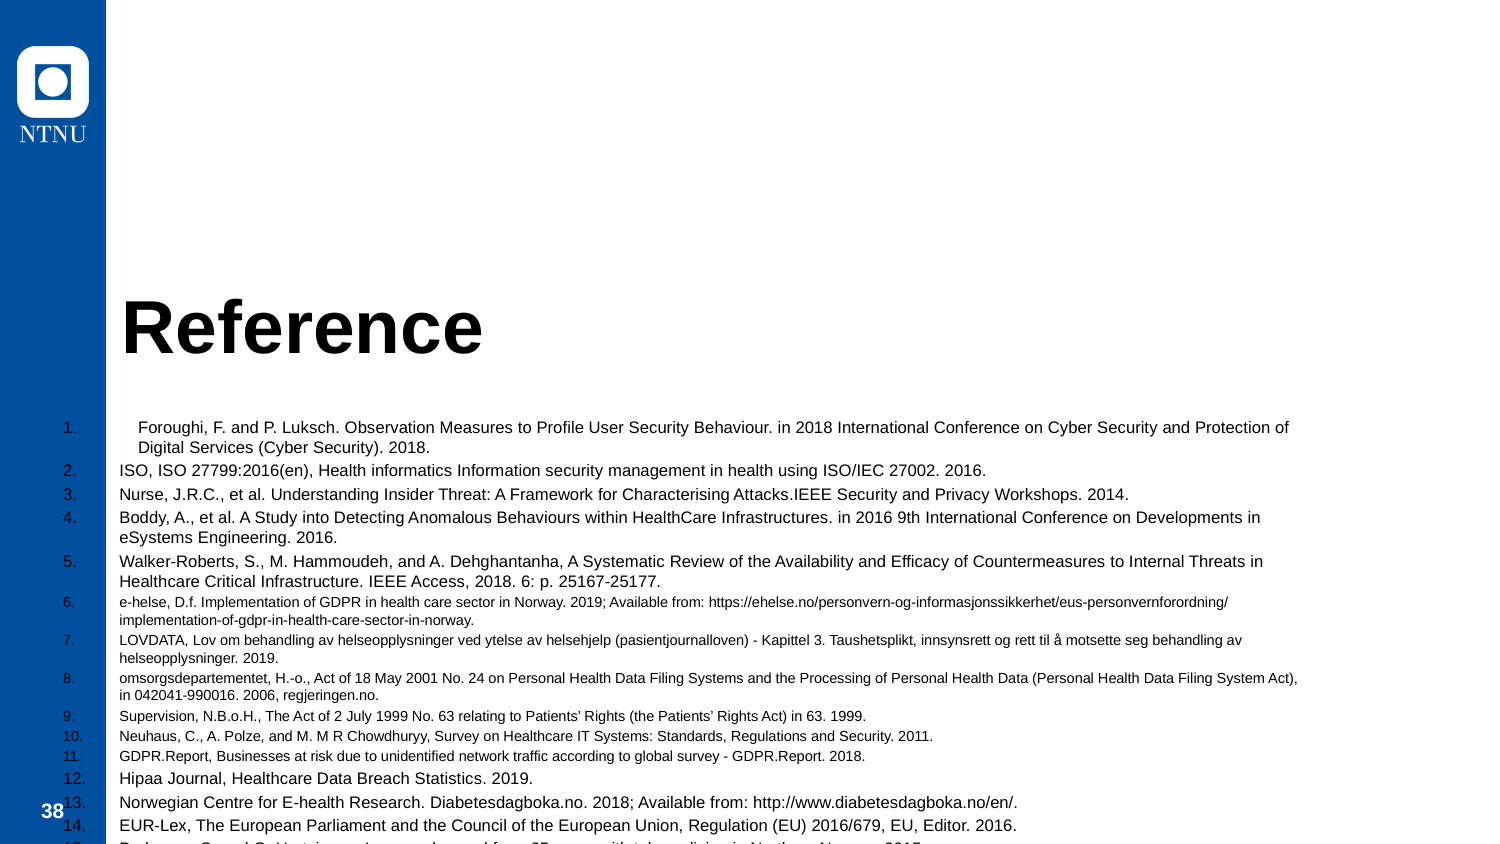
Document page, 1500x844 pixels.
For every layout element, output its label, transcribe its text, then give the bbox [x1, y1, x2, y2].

picture [0, 0, 106, 844]
list Foroughi, F. and P. Luksch. Observation Measures to Profile User Security Behaviour. in 2018 International Conference on Cyber Security and Protection of Digital Services (Cyber Security). 2018. ISO, ISO 27799:2016(en), Health informatics Information security management in health using ISO/IEC 27002. 2016. Nurse, J.R.C., et al. Understanding Insider Threat: A Framework for Characterising Attacks.IEEE Security and Privacy Workshops. 2014. Boddy, A., et al. A Study into Detecting Anomalous Behaviours within HealthCare Infrastructures. in 2016 9th International Conference on Developments in eSystems Engineering. 2016. Walker-Roberts, S., M. Hammoudeh, and A. Dehghantanha, A Systematic Review of the Availability and Efficacy of Countermeasures to Internal Threats in Healthcare Critical Infrastructure. IEEE Access, 2018. 6: p. 25167-25177. e-helse, D.f. Implementation of GDPR in health care sector in Norway. 2019; Available from: https://ehelse.no/personvern-og-informasjonssikkerhet/eus-personvernforordning/implementation-of-gdpr-in-health-care-sector-in-norway. LOVDATA, Lov om behandling av helseopplysninger ved ytelse av helsehjelp (pasientjournalloven) - Kapittel 3. Taushetsplikt, innsynsrett og rett til å motsette seg behandling av helseopplysninger. 2019. omsorgsdepartementet, H.-o., Act of 18 May 2001 No. 24 on Personal Health Data Filing Systems and the Processing of Personal Health Data (Personal Health Data Filing System Act), in 042041-990016. 2006, regjeringen.no. Supervision, N.B.o.H., The Act of 2 July 1999 No. 63 relating to Patients’ Rights (the Patients’ Rights Act) in 63. 1999. Neuhaus, C., A. Polze, and M. M R Chowdhuryy, Survey on Healthcare IT Systems: Standards, Regulations and Security. 2011. GDPR.Report, Businesses at risk due to unidentified network traffic according to global survey - GDPR.Report. 2018. Hipaa Journal, Healthcare Data Breach Statistics. 2019. Norwegian Centre for E-health Research. Diabetesdagboka.no. 2018; Available from: http://www.diabetesdagboka.no/en/. EUR-Lex, The European Parliament and the Council of the European Union, Regulation (EU) 2016/679, EU, Editor. 2016. Pedersen, S. and G. Hartvigsen, Lessons learned from 25 years with telemedicine in Northern Norway. 2015 [48, 409, 1322, 844]
title Reference [106, 253, 1322, 394]
